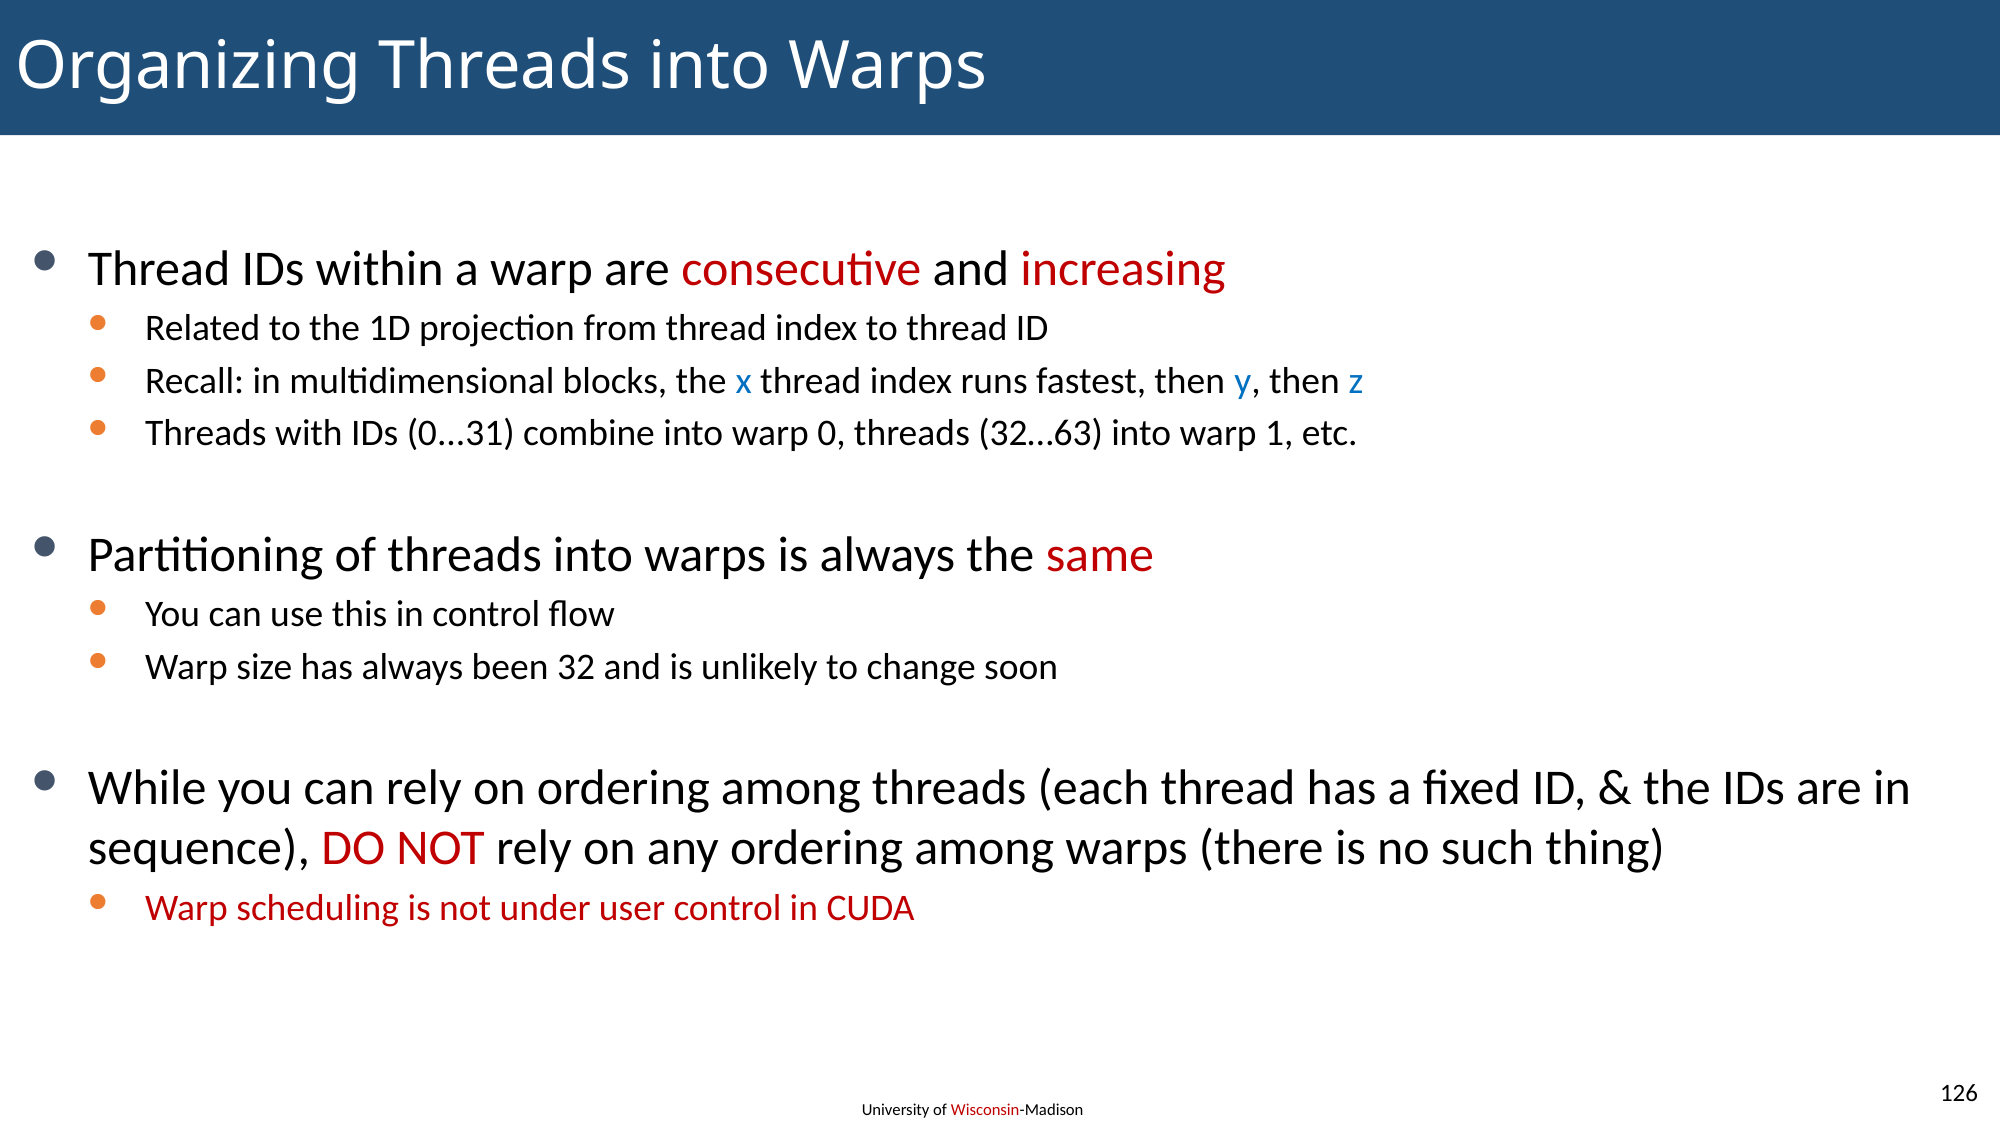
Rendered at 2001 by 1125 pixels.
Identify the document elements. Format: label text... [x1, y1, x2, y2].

text_box Thread IDs within a warp are consecutive and increasing Related to the 1D projection from thread index to thread ID Recall: in multidimensional blocks, the x thread index runs fastest, then y, then z Threads with IDs (0...31) combine into warp 0, threads (32…63) into warp 1, etc. Partitioning of threads into warps is always the same You can use this in control flow Warp size has always been 32 and is unlikely to change soon While you can rely on ordering among threads (each thread has a fixed ID, & the IDs are in sequence), DO NOT rely on any ordering among warps (there is no such thing) Warp scheduling is not under user control in CUDA [16, 158, 1941, 1070]
title Organizing Threads into Warps [0, 0, 2000, 136]
slide_number 126 [1879, 1069, 1994, 1114]
